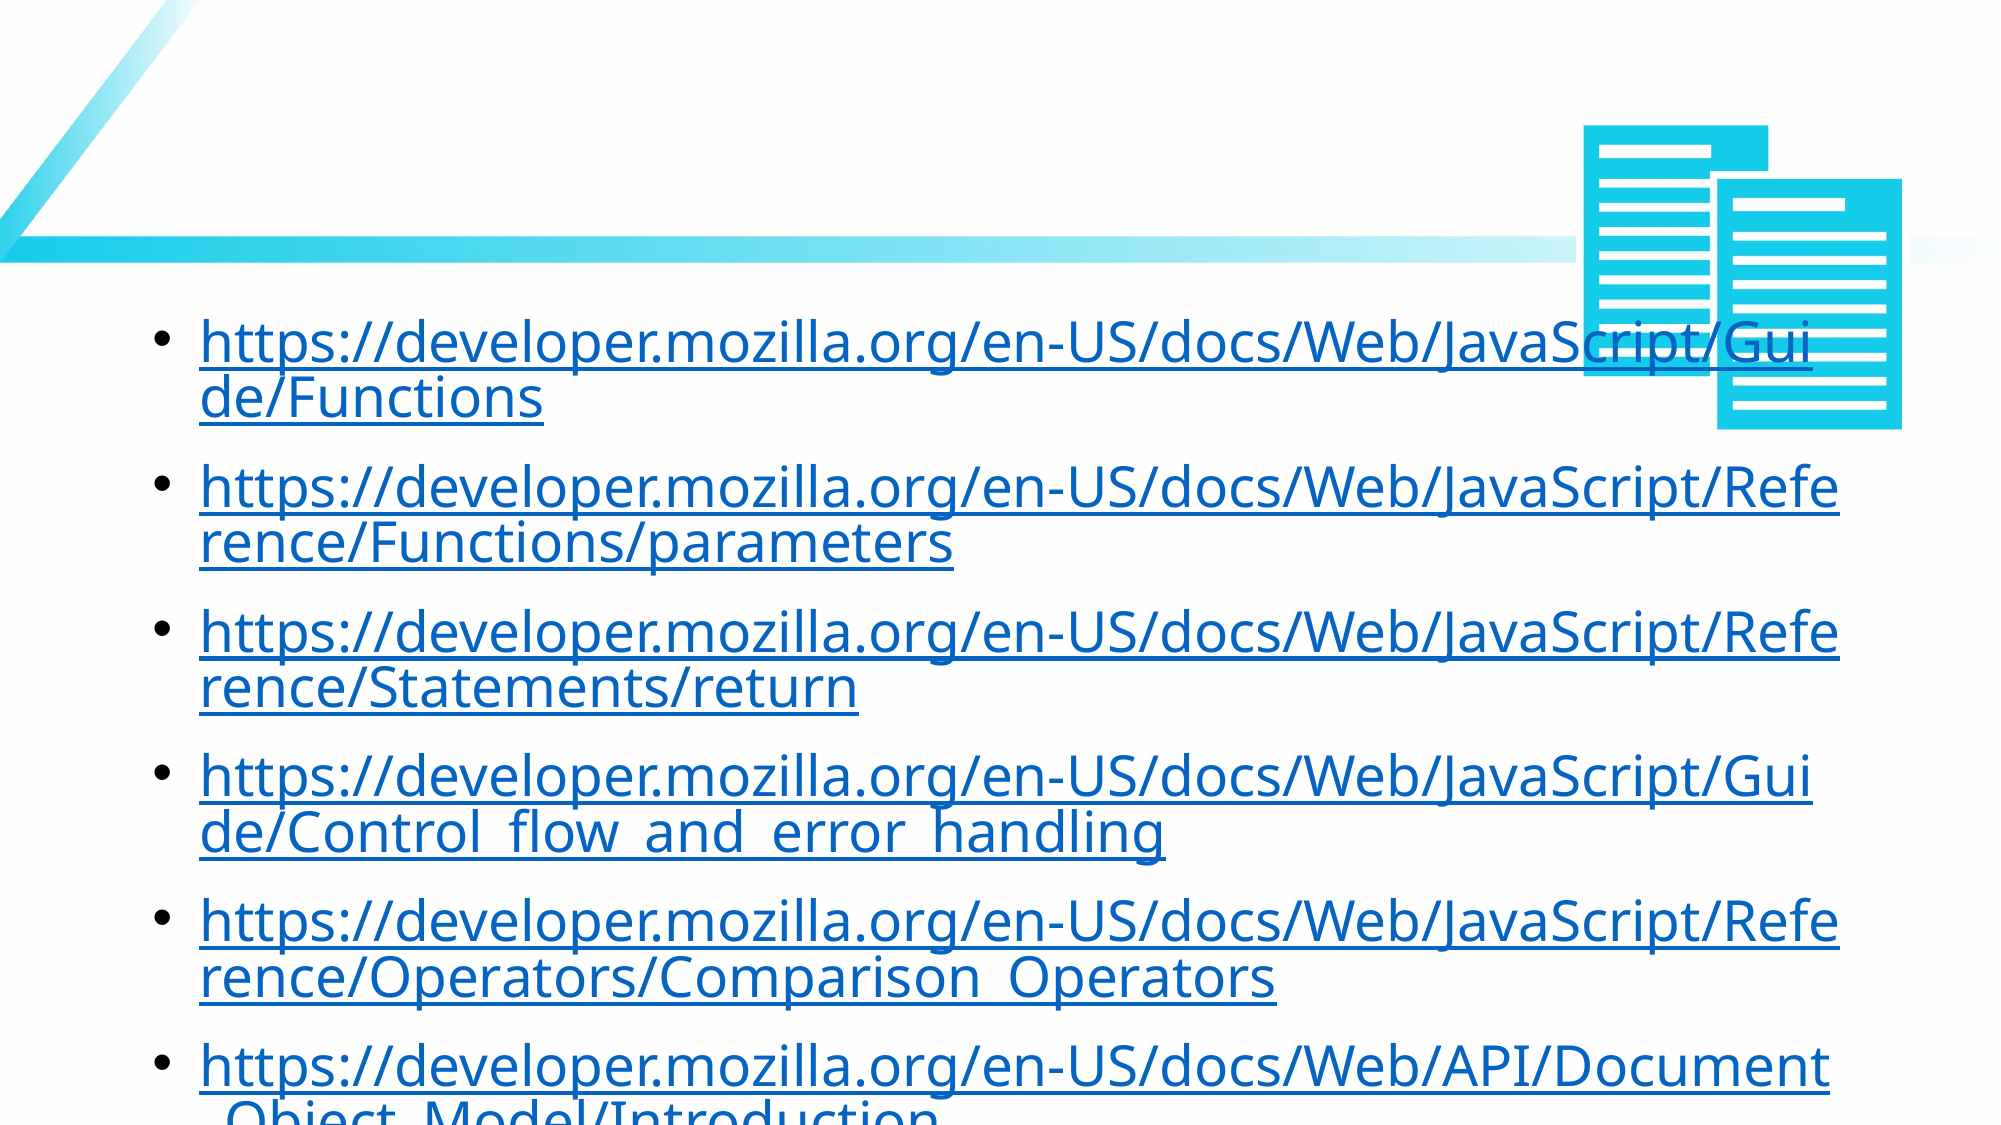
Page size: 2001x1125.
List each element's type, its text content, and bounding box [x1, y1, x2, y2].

list https://developer.mozilla.org/en-US/docs/Web/JavaScript/Guide/Functions https://developer.mozilla.org/en-US/docs/Web/JavaScript/Reference/Functions/parameters https://developer.mozilla.org/en-US/docs/Web/JavaScript/Reference/Statements/return https://developer.mozilla.org/en-US/docs/Web/JavaScript/Guide/Control_flow_and_error_handling https://developer.mozilla.org/en-US/docs/Web/JavaScript/Reference/Operators/Comparison_Operators https://developer.mozilla.org/en-US/docs/Web/API/Document_Object_Model/Introduction https://developer.mozilla.org/en-US/docs/Web/API/Document/querySelectorAll https://developer.mozilla.org/en-US/docs/Web/API/Element/querySelector [137, 299, 1863, 1014]
picture [0, 0, 2000, 1125]
